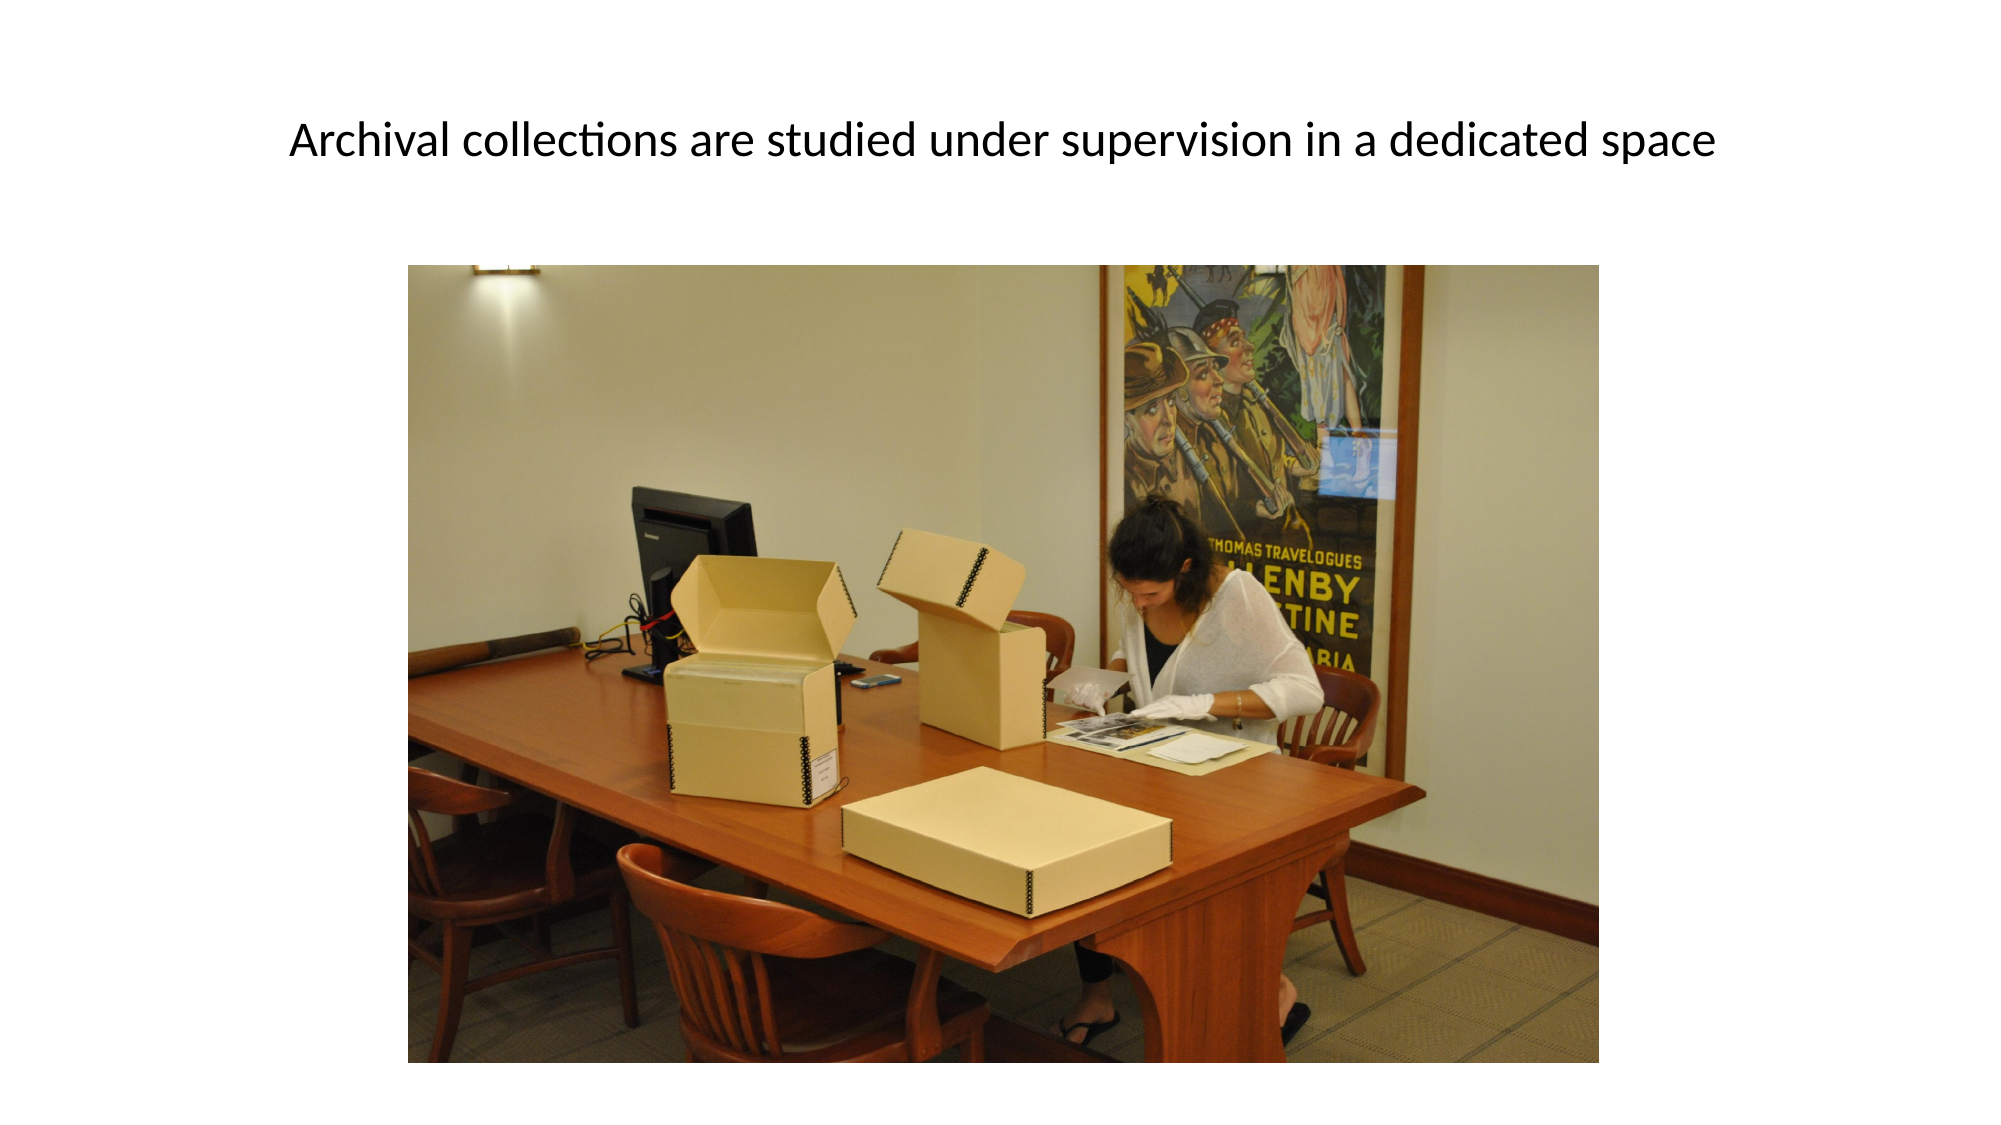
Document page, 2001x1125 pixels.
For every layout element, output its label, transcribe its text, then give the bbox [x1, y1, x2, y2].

title Archival collections are studied under supervision in a dedicated space [67, 32, 1939, 250]
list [407, 265, 1599, 1063]
